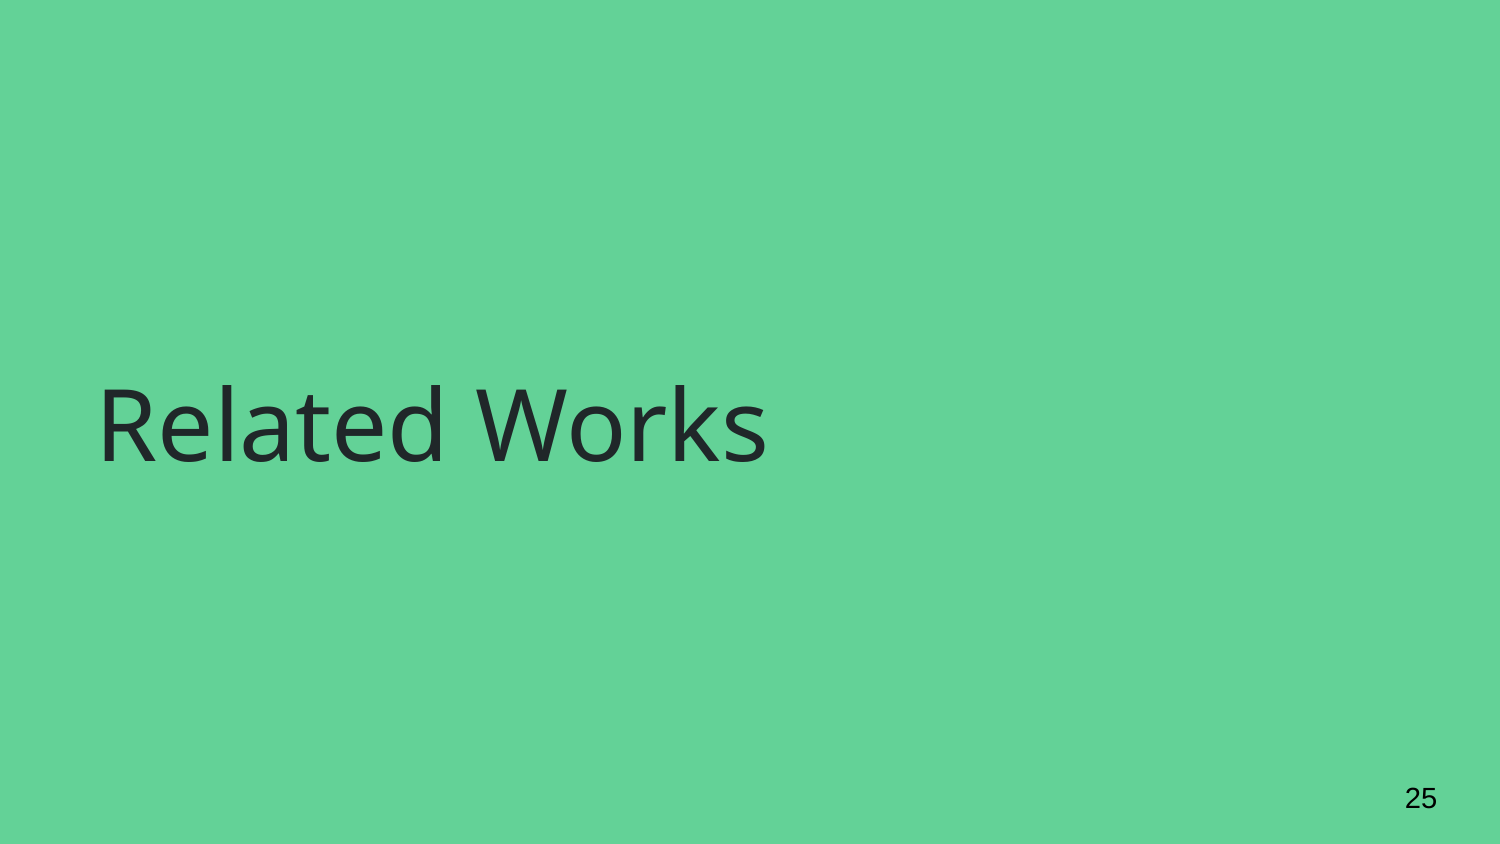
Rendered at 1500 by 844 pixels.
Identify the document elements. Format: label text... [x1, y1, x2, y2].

title Related Works [80, 86, 1032, 758]
slide_number 25 [1389, 764, 1480, 830]
